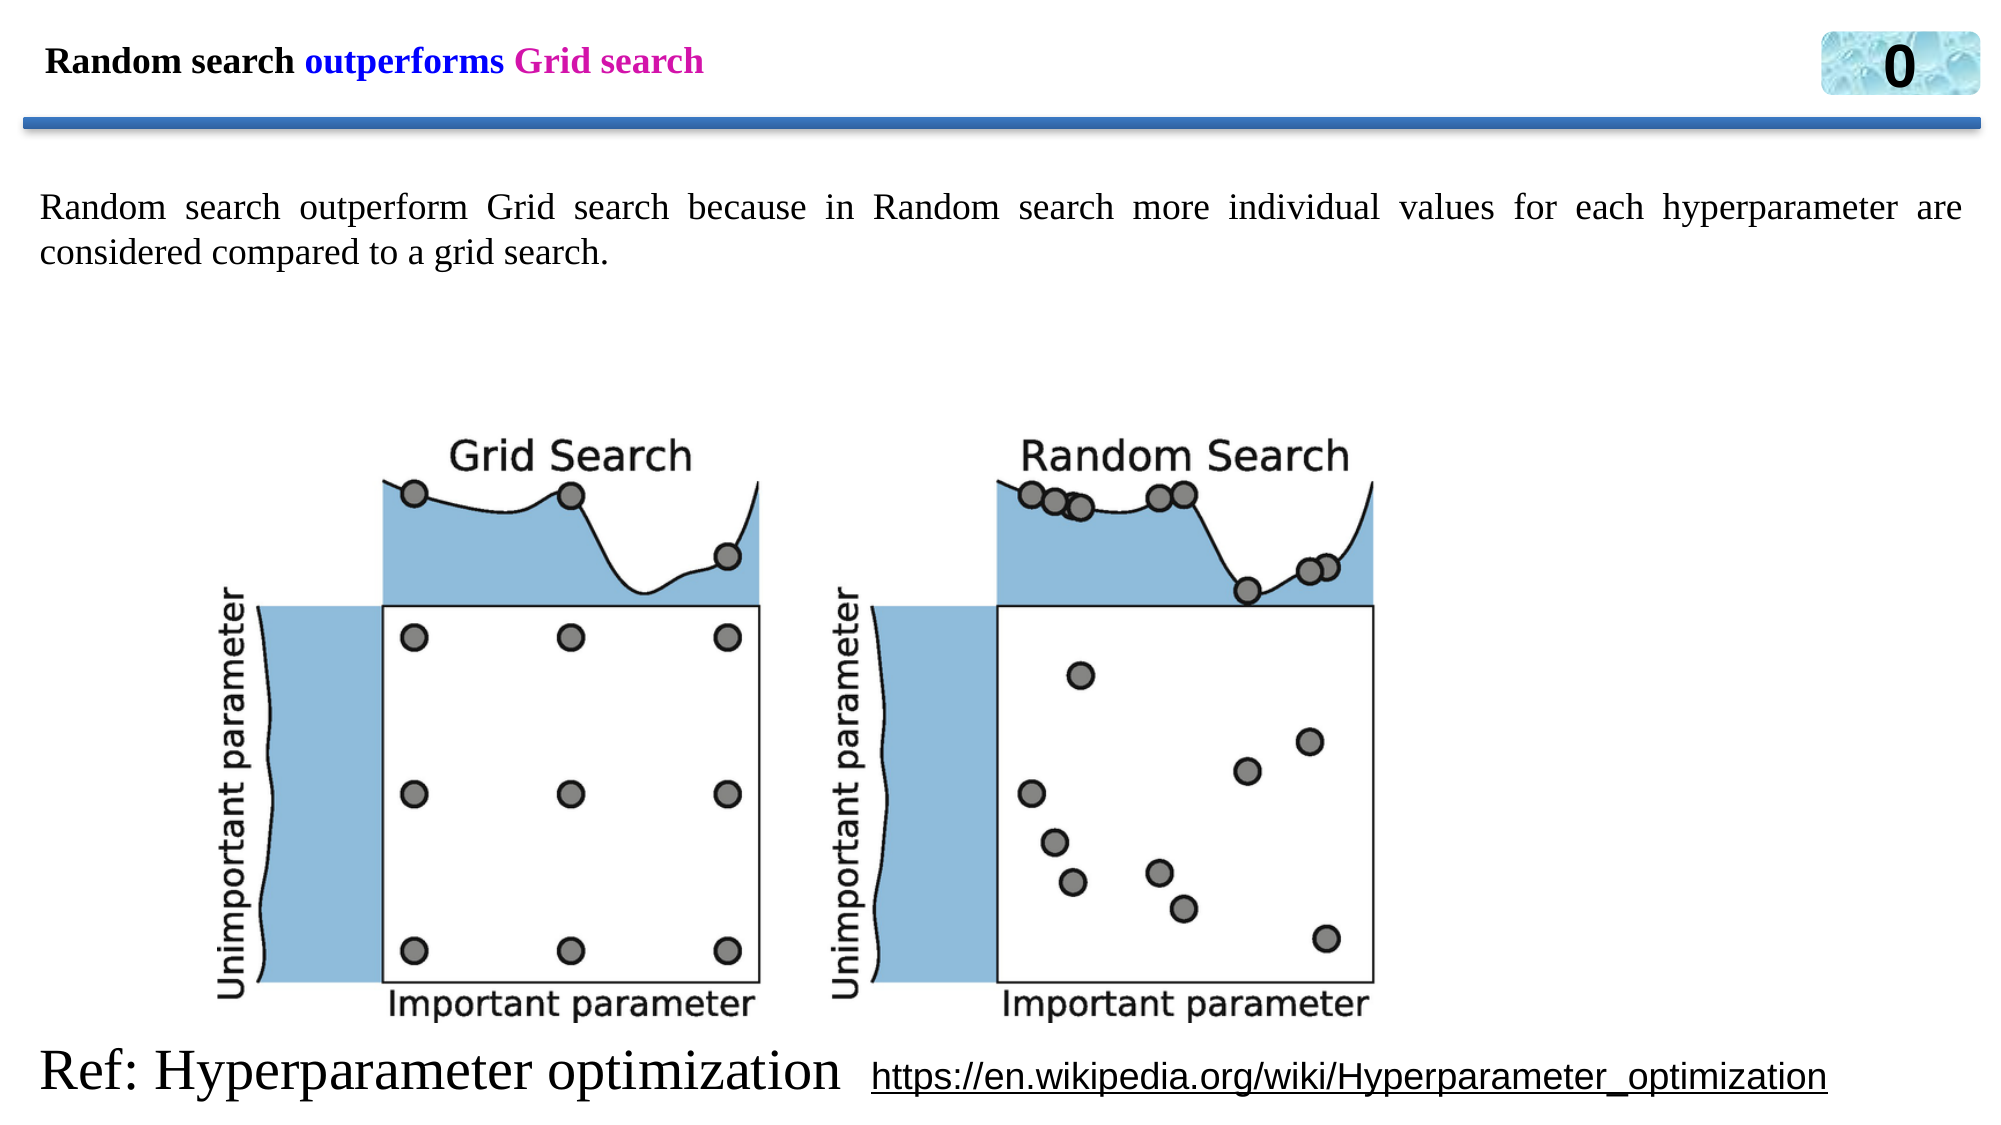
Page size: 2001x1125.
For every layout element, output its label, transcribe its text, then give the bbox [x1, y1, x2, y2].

picture [217, 435, 1378, 1024]
title Random search outperforms Grid search [24, 19, 1441, 104]
text_box Ref: Hyperparameter optimization https://en.wikipedia.org/wiki/Hyperparameter_optimization [24, 1024, 1961, 1109]
text_box Random search outperform Grid search because in Random search more individual values for each hyperparameter are considered compared to a grid search. [24, 174, 1981, 280]
text_box 0 [1821, 31, 1981, 95]
text_box [23, 117, 1981, 129]
